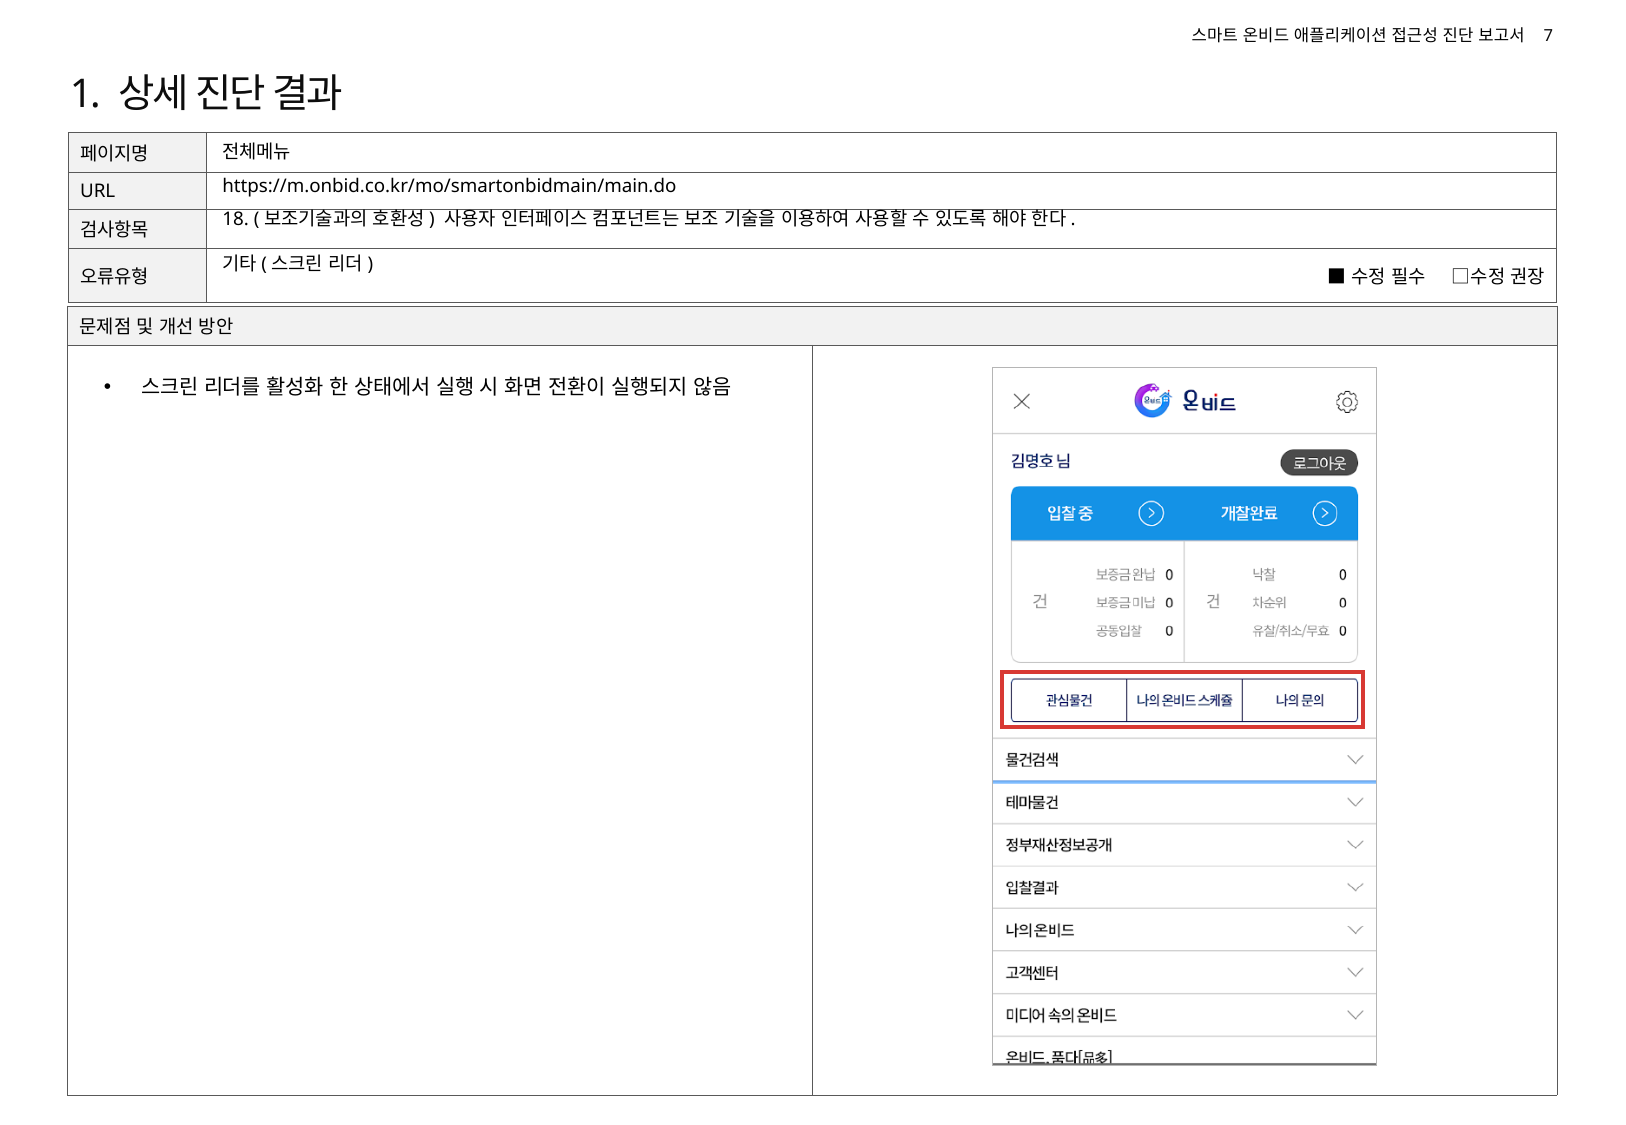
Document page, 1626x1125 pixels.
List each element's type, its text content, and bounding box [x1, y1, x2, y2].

title 1. 상세 진단 결과 [69, 72, 1126, 117]
list 전체메뉴 [207, 133, 1557, 167]
picture [992, 367, 1377, 1066]
list 18. (보조기술과의 호환성) 사용자 인터페이스 컴포넌트는 보조 기술을 이용하여 사용할 수 있도록 해야 한다. [207, 201, 1557, 236]
list 스크린 리더를 활성화 한 상태에서 실행 시 화면 전환이 실행되지 않음 [103, 368, 778, 469]
list https://m.onbid.co.kr/mo/smartonbidmain/main.do [207, 167, 1557, 201]
list 기타(스크린 리더) [207, 235, 1293, 291]
